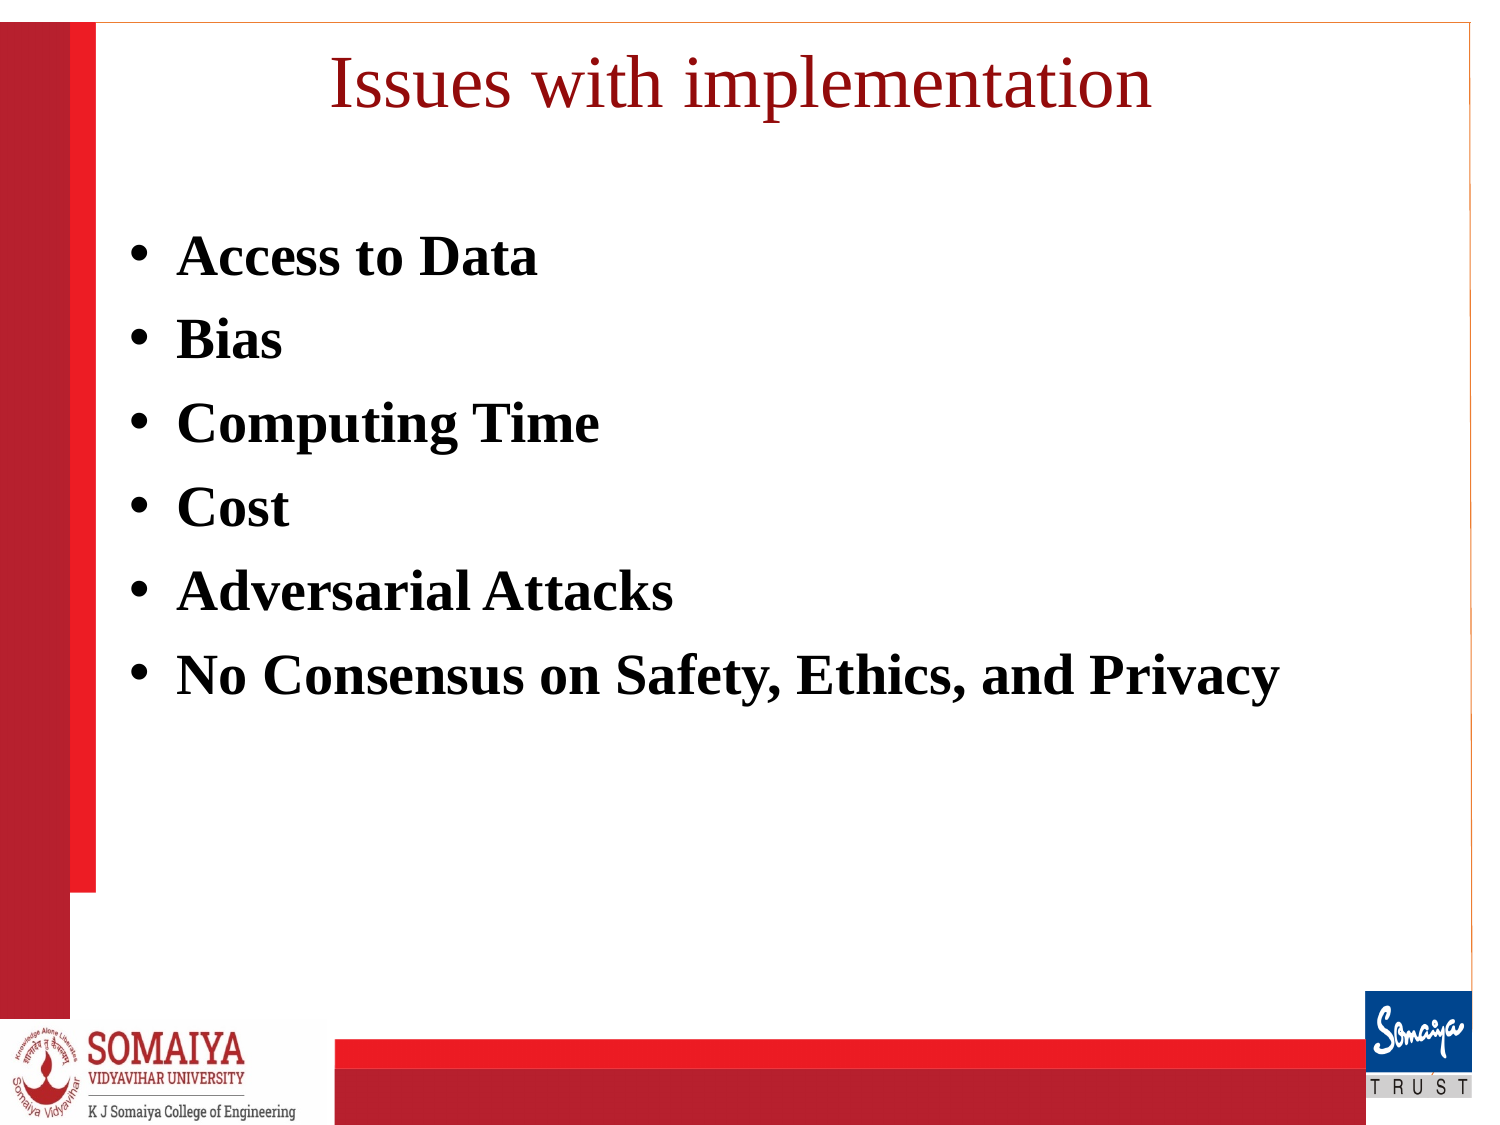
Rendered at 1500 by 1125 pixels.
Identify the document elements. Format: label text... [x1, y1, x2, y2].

list Access to Data Bias Computing Time Cost Adversarial Attacks No Consensus on Safety, Ethics, and Privacy [114, 217, 1465, 960]
picture [335, 1040, 1365, 1125]
picture [1365, 991, 1472, 1098]
title Issues with implementation [134, 35, 1349, 179]
picture [0, 22, 327, 1125]
